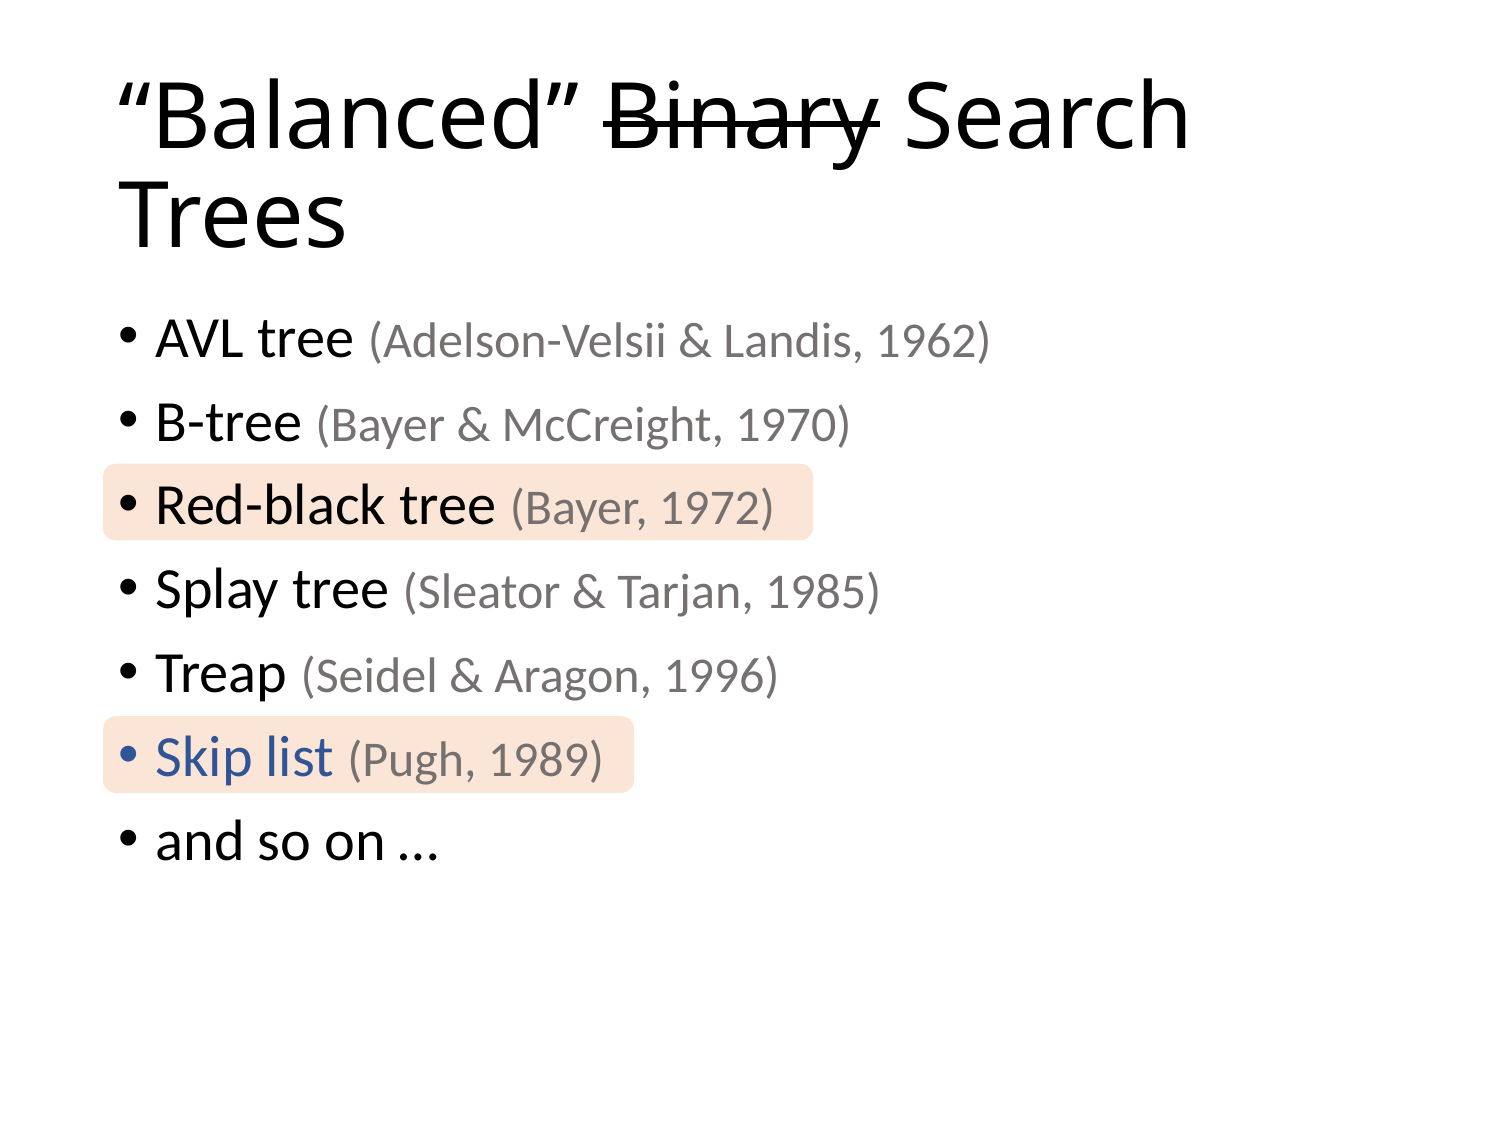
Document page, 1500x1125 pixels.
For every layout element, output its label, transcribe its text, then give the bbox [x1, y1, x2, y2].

title “Balanced” Binary Search Trees [103, 59, 1397, 278]
list AVL tree (Adelson-Velsii & Landis, 1962) B-tree (Bayer & McCreight, 1970) Red-black tree (Bayer, 1972) Splay tree (Sleator & Tarjan, 1985) Treap (Seidel & Aragon, 1996) Skip list (Pugh, 1989) and so on … [103, 299, 1397, 1014]
